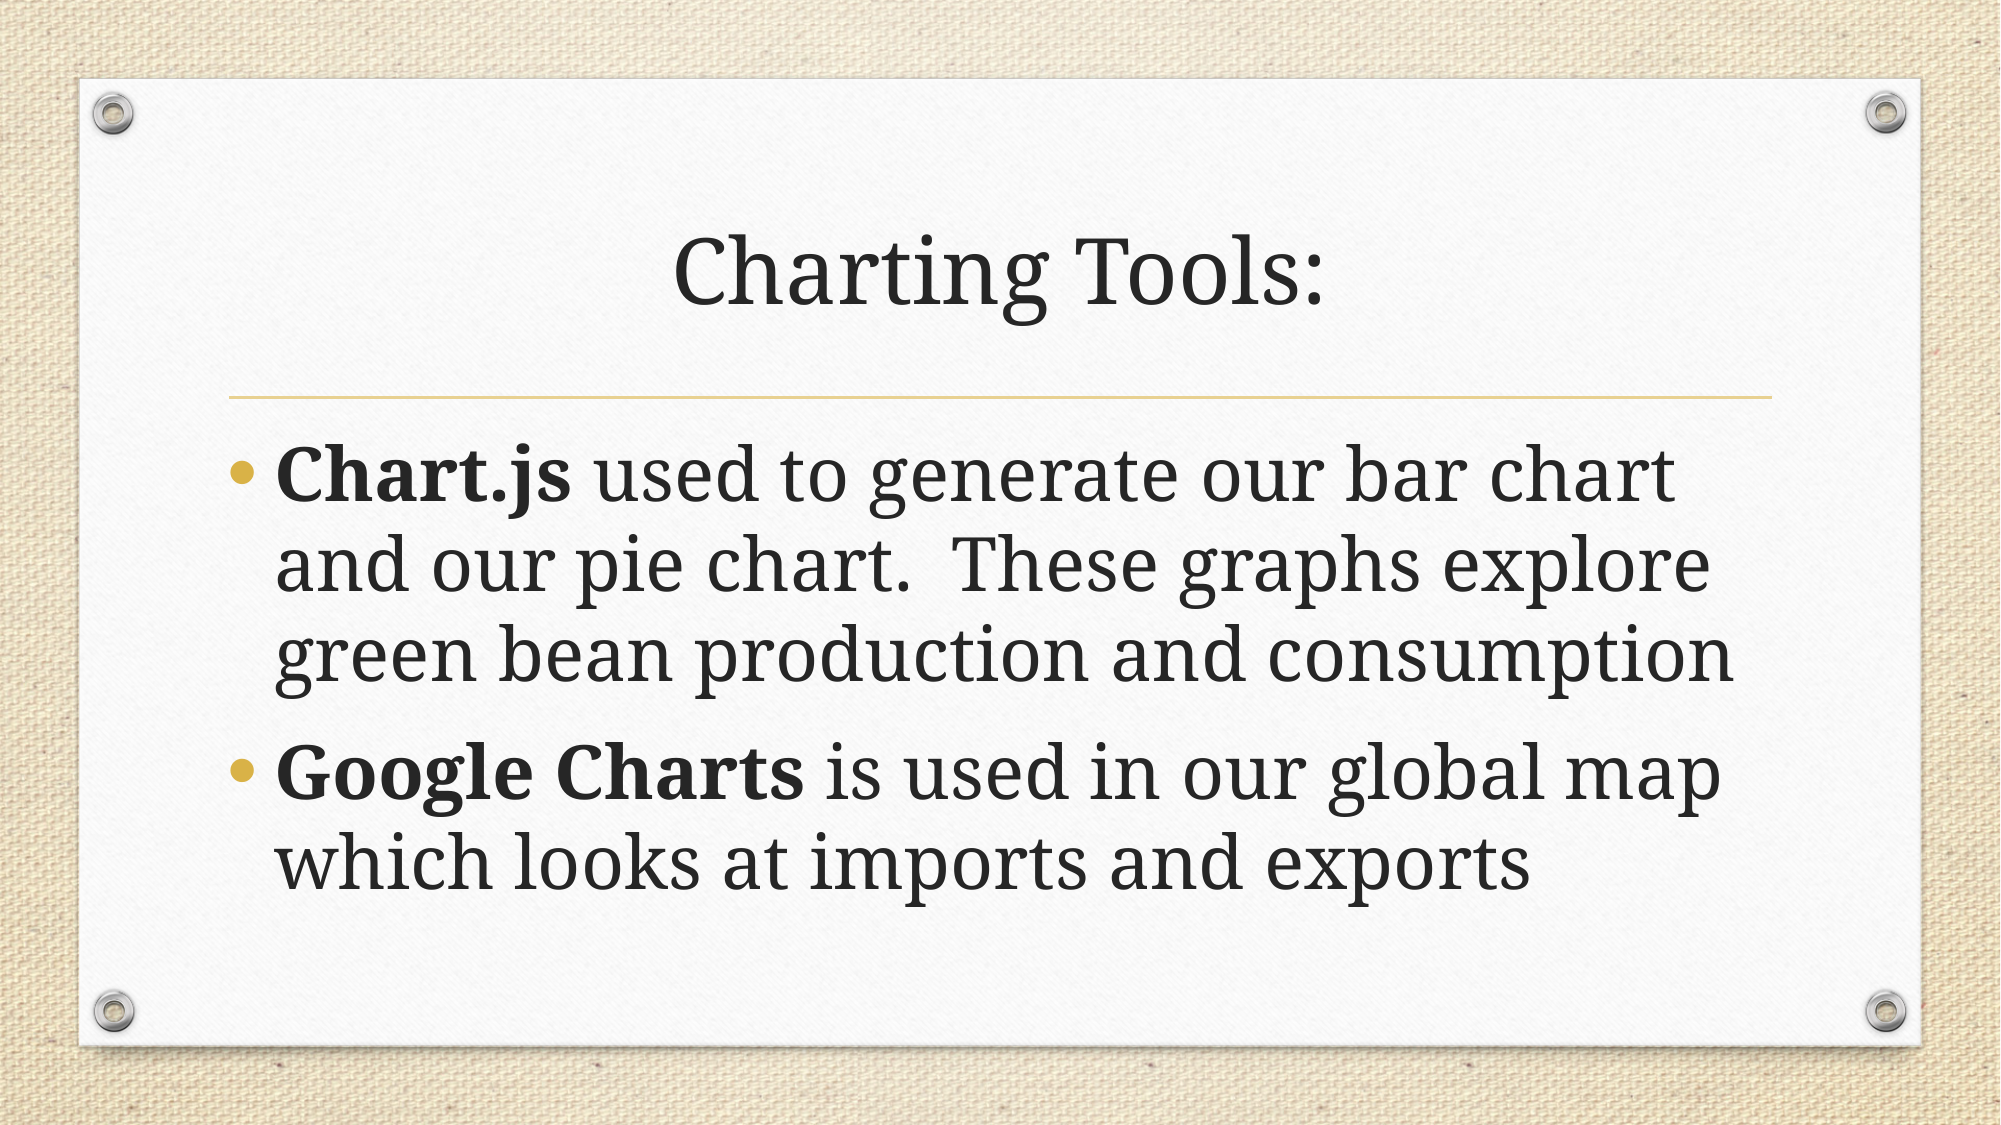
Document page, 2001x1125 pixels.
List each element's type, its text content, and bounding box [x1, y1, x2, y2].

list Chart.js used to generate our bar chart and our pie chart. These graphs explore green bean production and consumption Google Charts is used in our global map which looks at imports and exports [212, 419, 1788, 964]
title Charting Tools: [212, 161, 1788, 375]
picture [0, 0, 2001, 1125]
